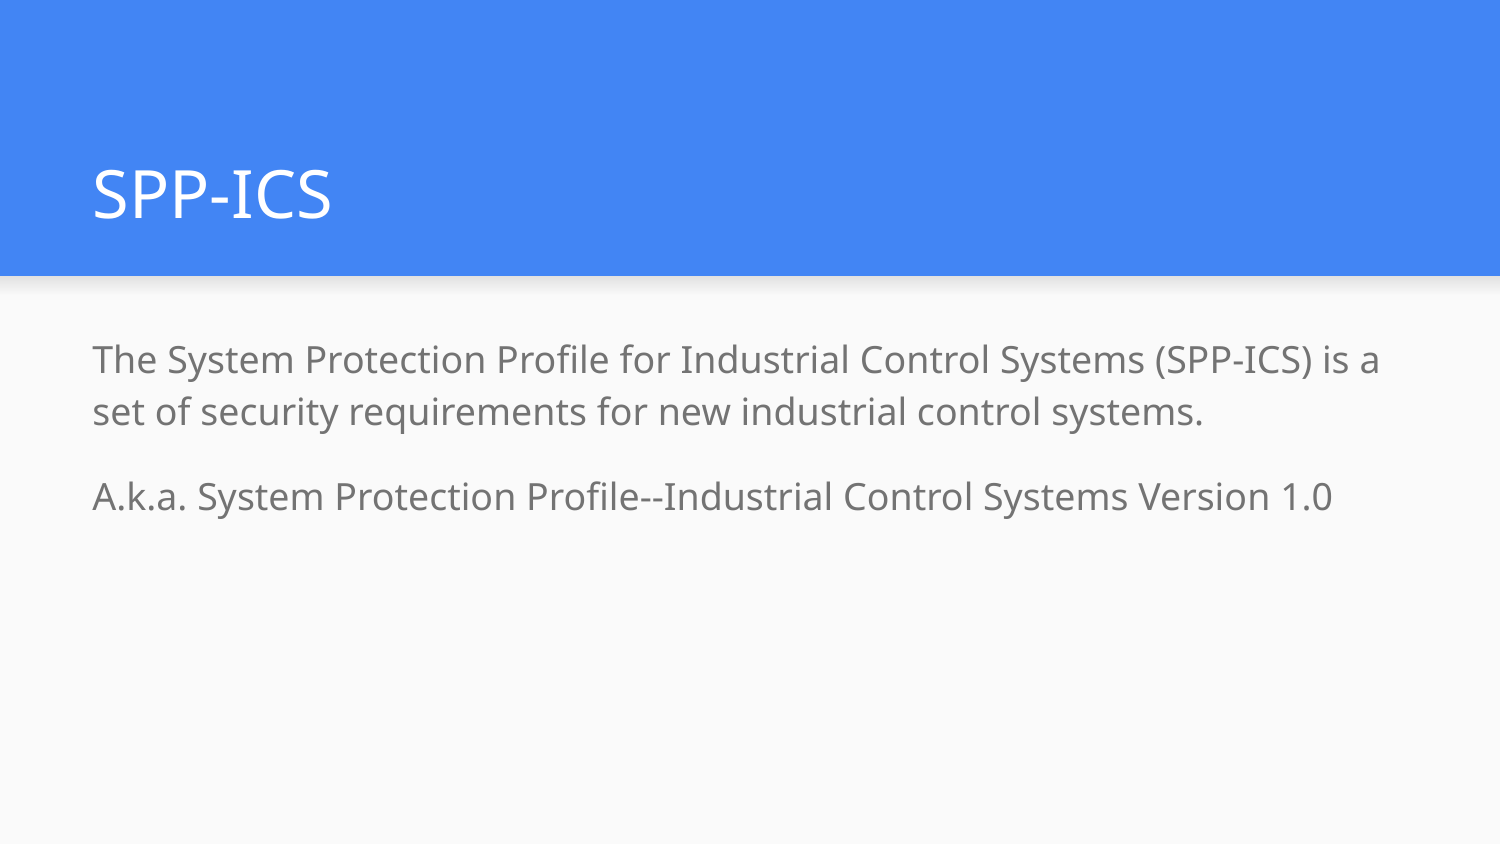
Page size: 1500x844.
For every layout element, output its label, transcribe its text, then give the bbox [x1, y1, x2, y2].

title SPP-ICS [77, 121, 1427, 248]
list The System Protection Profile for Industrial Control Systems (SPP-ICS) is a set of security requirements for new industrial control systems. A.k.a. System Protection Profile--Industrial Control Systems Version 1.0 [77, 314, 1427, 760]
